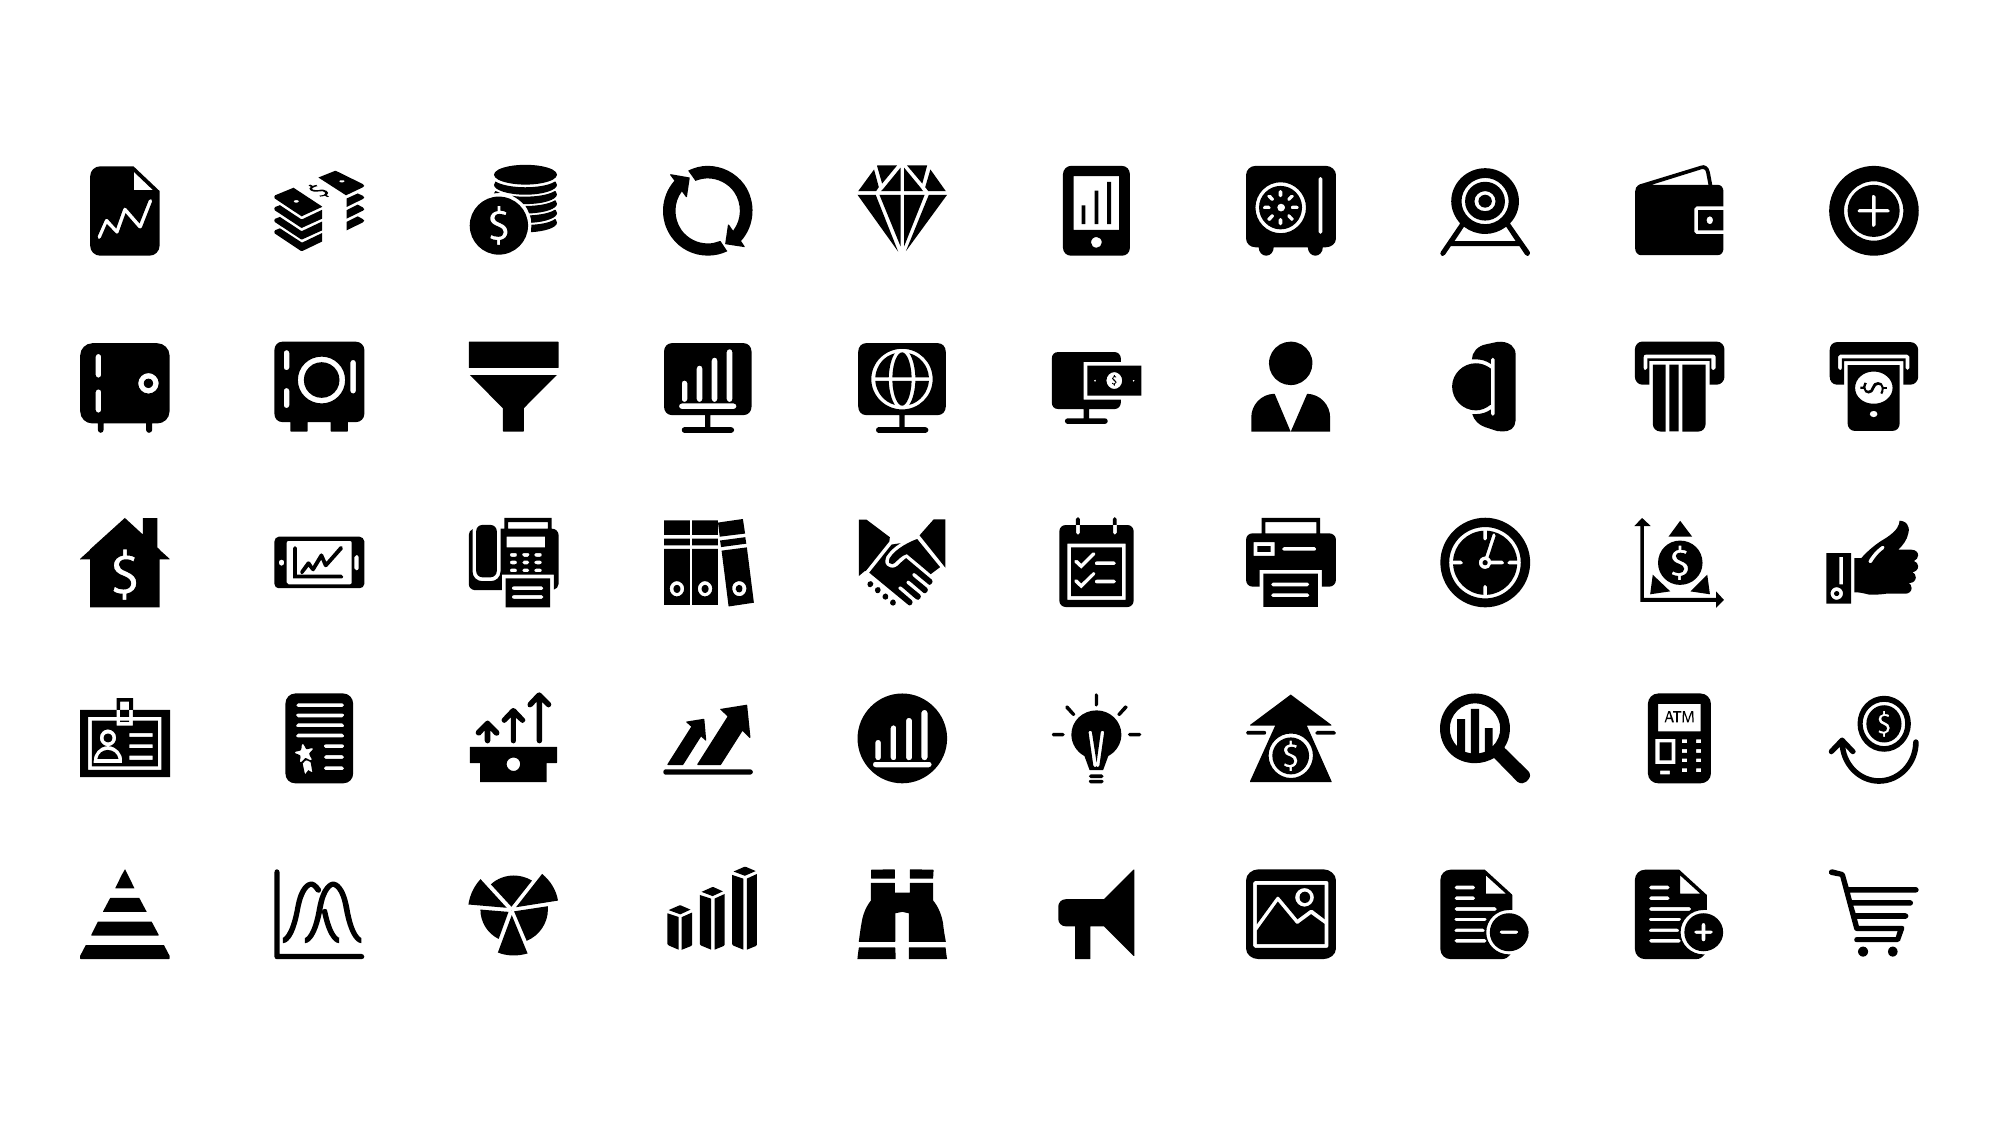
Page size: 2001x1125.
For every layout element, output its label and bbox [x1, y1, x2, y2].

text_box [80, 164, 1919, 960]
